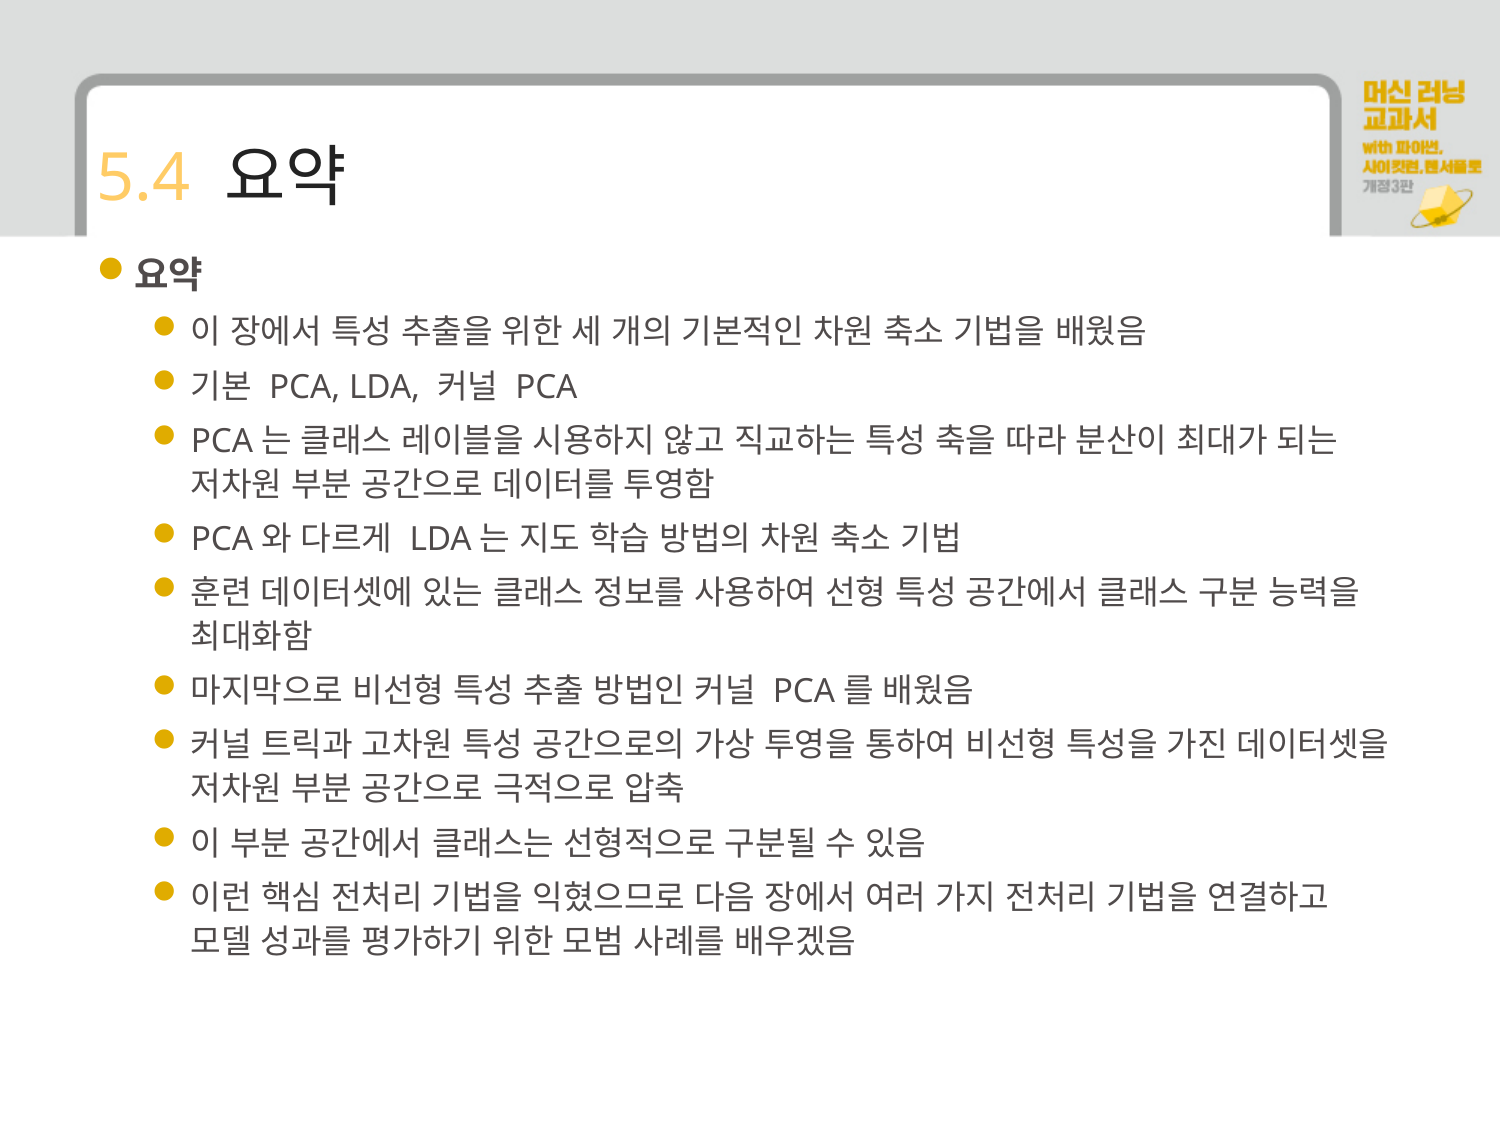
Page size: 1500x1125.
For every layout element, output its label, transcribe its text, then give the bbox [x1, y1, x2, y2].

picture [0, 0, 1500, 1125]
list 요약 이 장에서 특성 추출을 위한 세 개의 기본적인 차원 축소 기법을 배웠음 기본 PCA, LDA, 커널 PCA PCA는 클래스 레이블을 시용하지 않고 직교하는 특성 축을 따라 분산이 최대가 되는 저차원 부분 공간으로 데이터를 투영함 PCA와 다르게 LDA는 지도 학습 방법의 차원 축소 기법 훈련 데이터셋에 있는 클래스 정보를 사용하여 선형 특성 공간에서 클래스 구분 능력을 최대화함 마지막으로 비선형 특성 추출 방법인 커널 PCA를 배웠음 커널 트릭과 고차원 특성 공간으로의 가상 투영을 통하여 비선형 특성을 가진 데이터셋을 저차원 부분 공간으로 극적으로 압축 이 부분 공간에서 클래스는 선형적으로 구분될 수 있음 이런 핵심 전처리 기법을 익혔으므로 다음 장에서 여러 가지 전처리 기법을 연결하고 모델 성과를 평가하기 위한 모범 사례를 배우겠음 [81, 239, 1412, 1054]
title 5.4 요약 [81, 90, 1412, 222]
